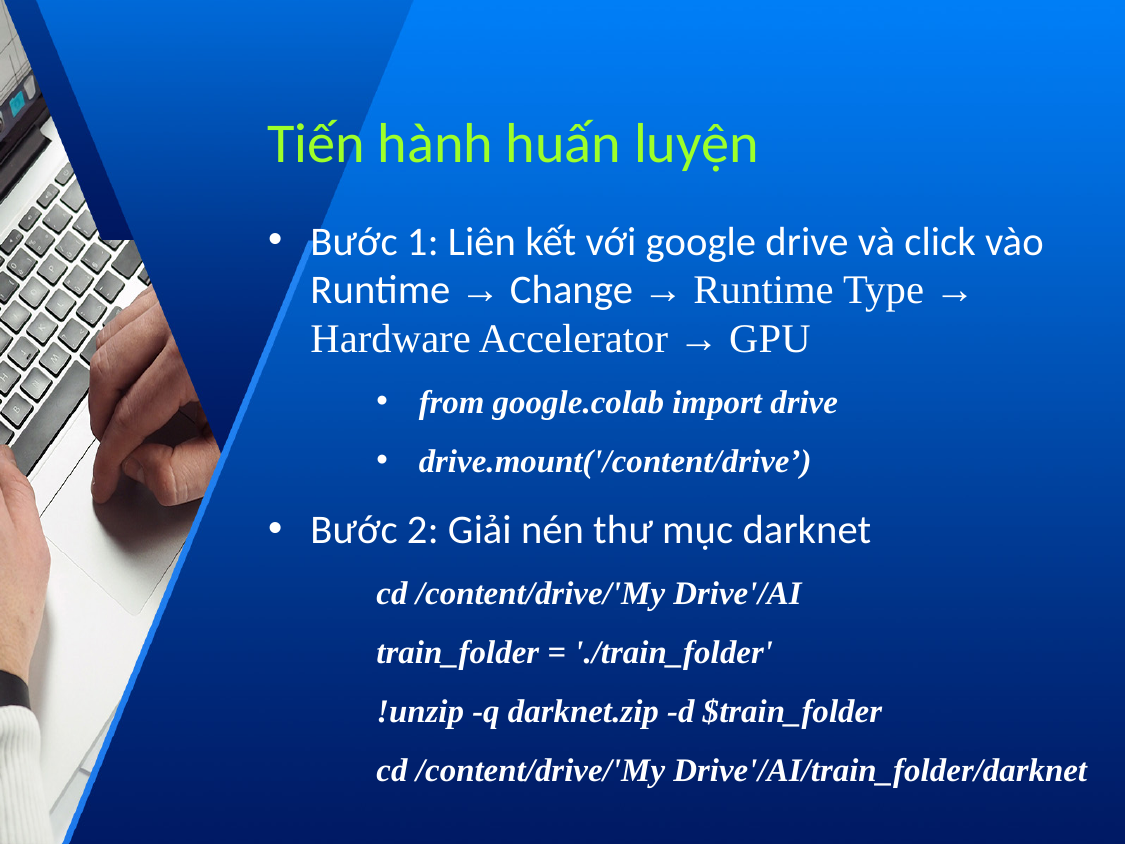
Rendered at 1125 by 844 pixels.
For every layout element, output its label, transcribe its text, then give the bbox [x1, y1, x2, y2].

picture [0, 0, 1125, 844]
list Bước 1: Liên kết với google drive và click vào Runtime → Change → Runtime Type → Hardware Accelerator → GPU from google.colab import drive drive.mount('/content/drive’) Bước 2: Giải nén thư mục darknet cd /content/drive/'My Drive'/AI train_folder = './train_folder' !unzip -q darknet.zip -d $train_folder cd /content/drive/'My Drive'/AI/train_folder/darknet [253, 206, 1125, 844]
title Tiến hành huấn luyện [252, 80, 1067, 199]
